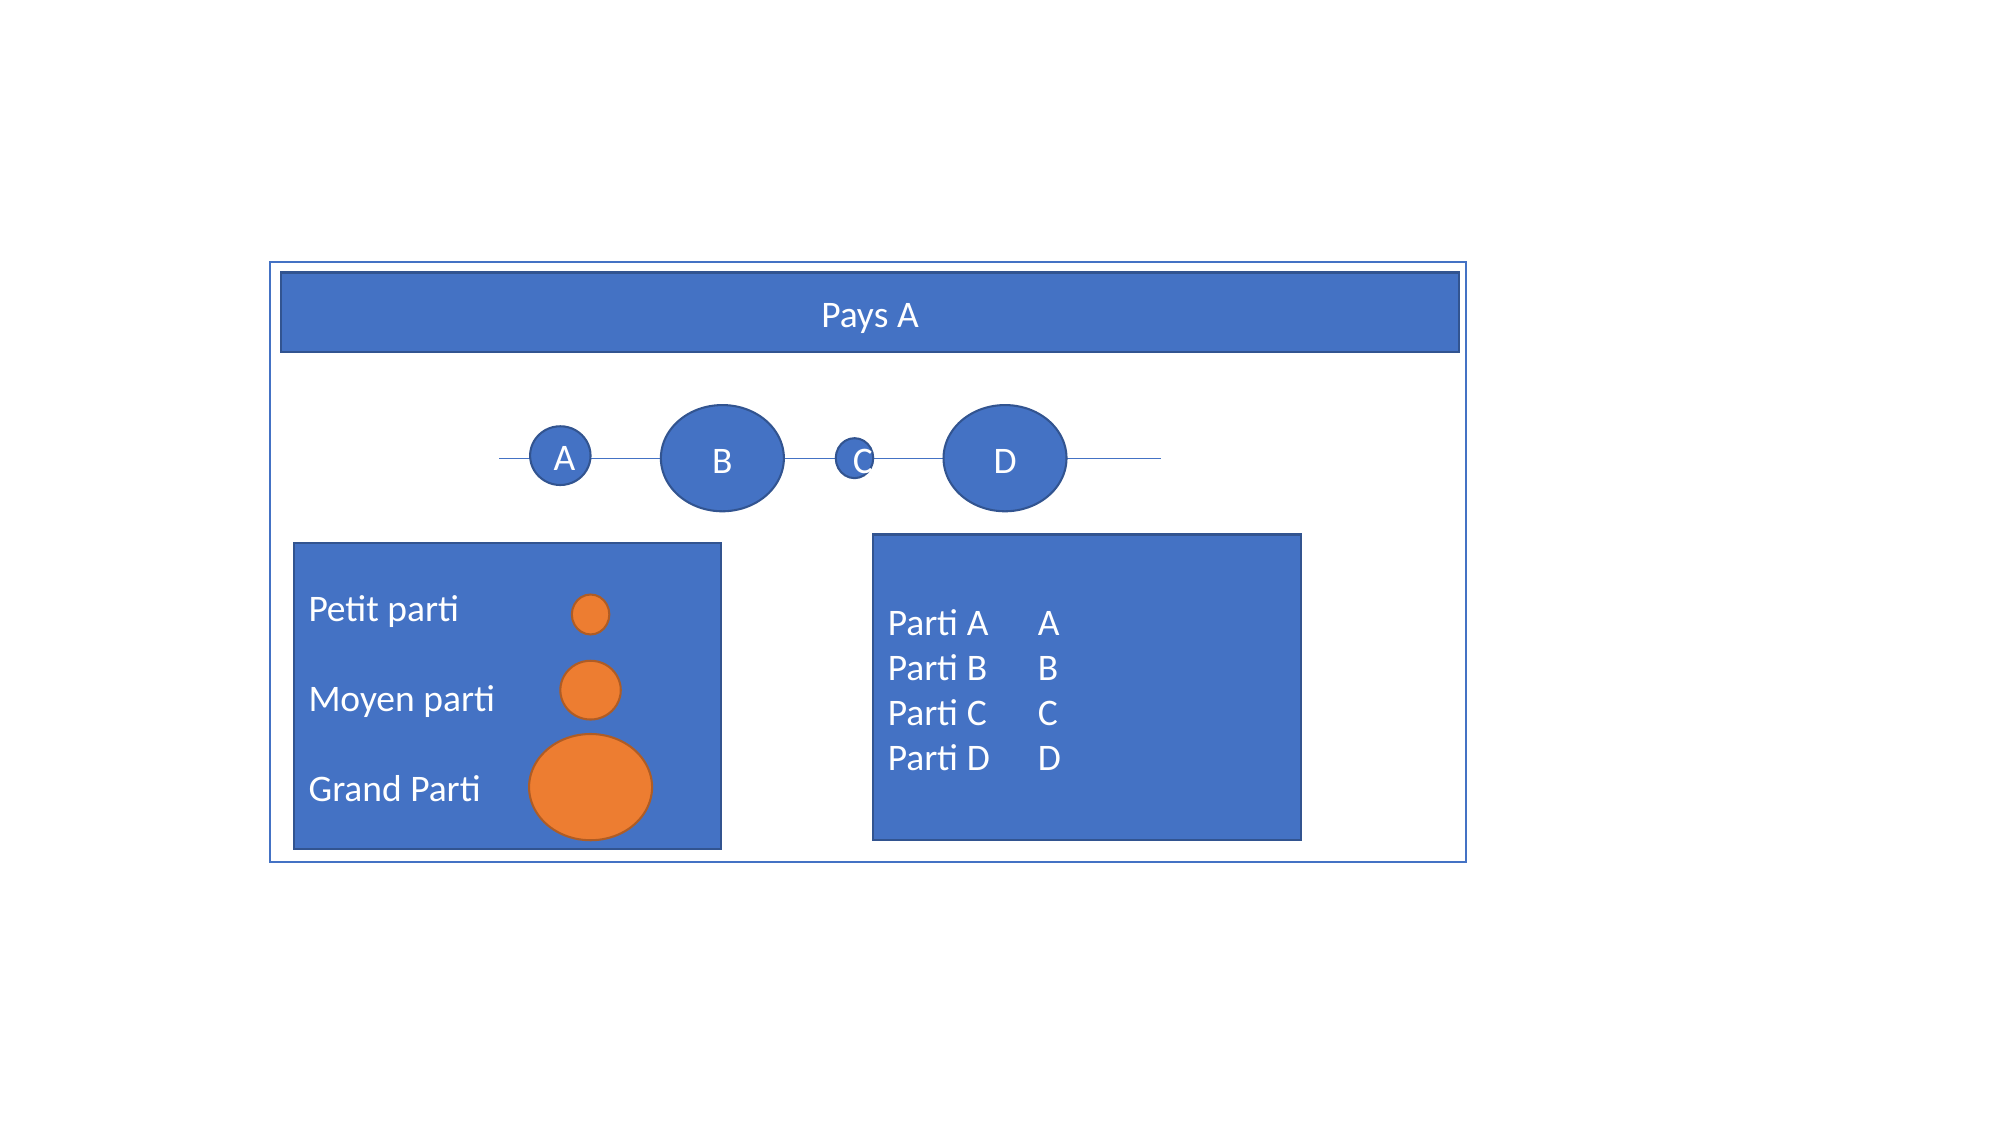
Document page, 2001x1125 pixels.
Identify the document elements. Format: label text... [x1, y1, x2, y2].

text_box Pays A [280, 271, 1460, 353]
text_box B [659, 459, 785, 513]
text_box Petit parti Moyen parti Grand Parti [293, 542, 722, 850]
text_box A [529, 459, 592, 487]
text_box Parti A A Parti B B Parti C C Parti D D [872, 533, 1302, 841]
text_box [570, 593, 611, 636]
text_box A [529, 425, 592, 458]
text_box C [834, 459, 875, 480]
text_box [559, 659, 622, 721]
text_box [528, 732, 654, 842]
text_box D [942, 459, 1068, 513]
text_box C [834, 437, 875, 458]
text_box D [942, 404, 1068, 458]
text_box B [659, 404, 785, 458]
text_box [269, 261, 1467, 863]
